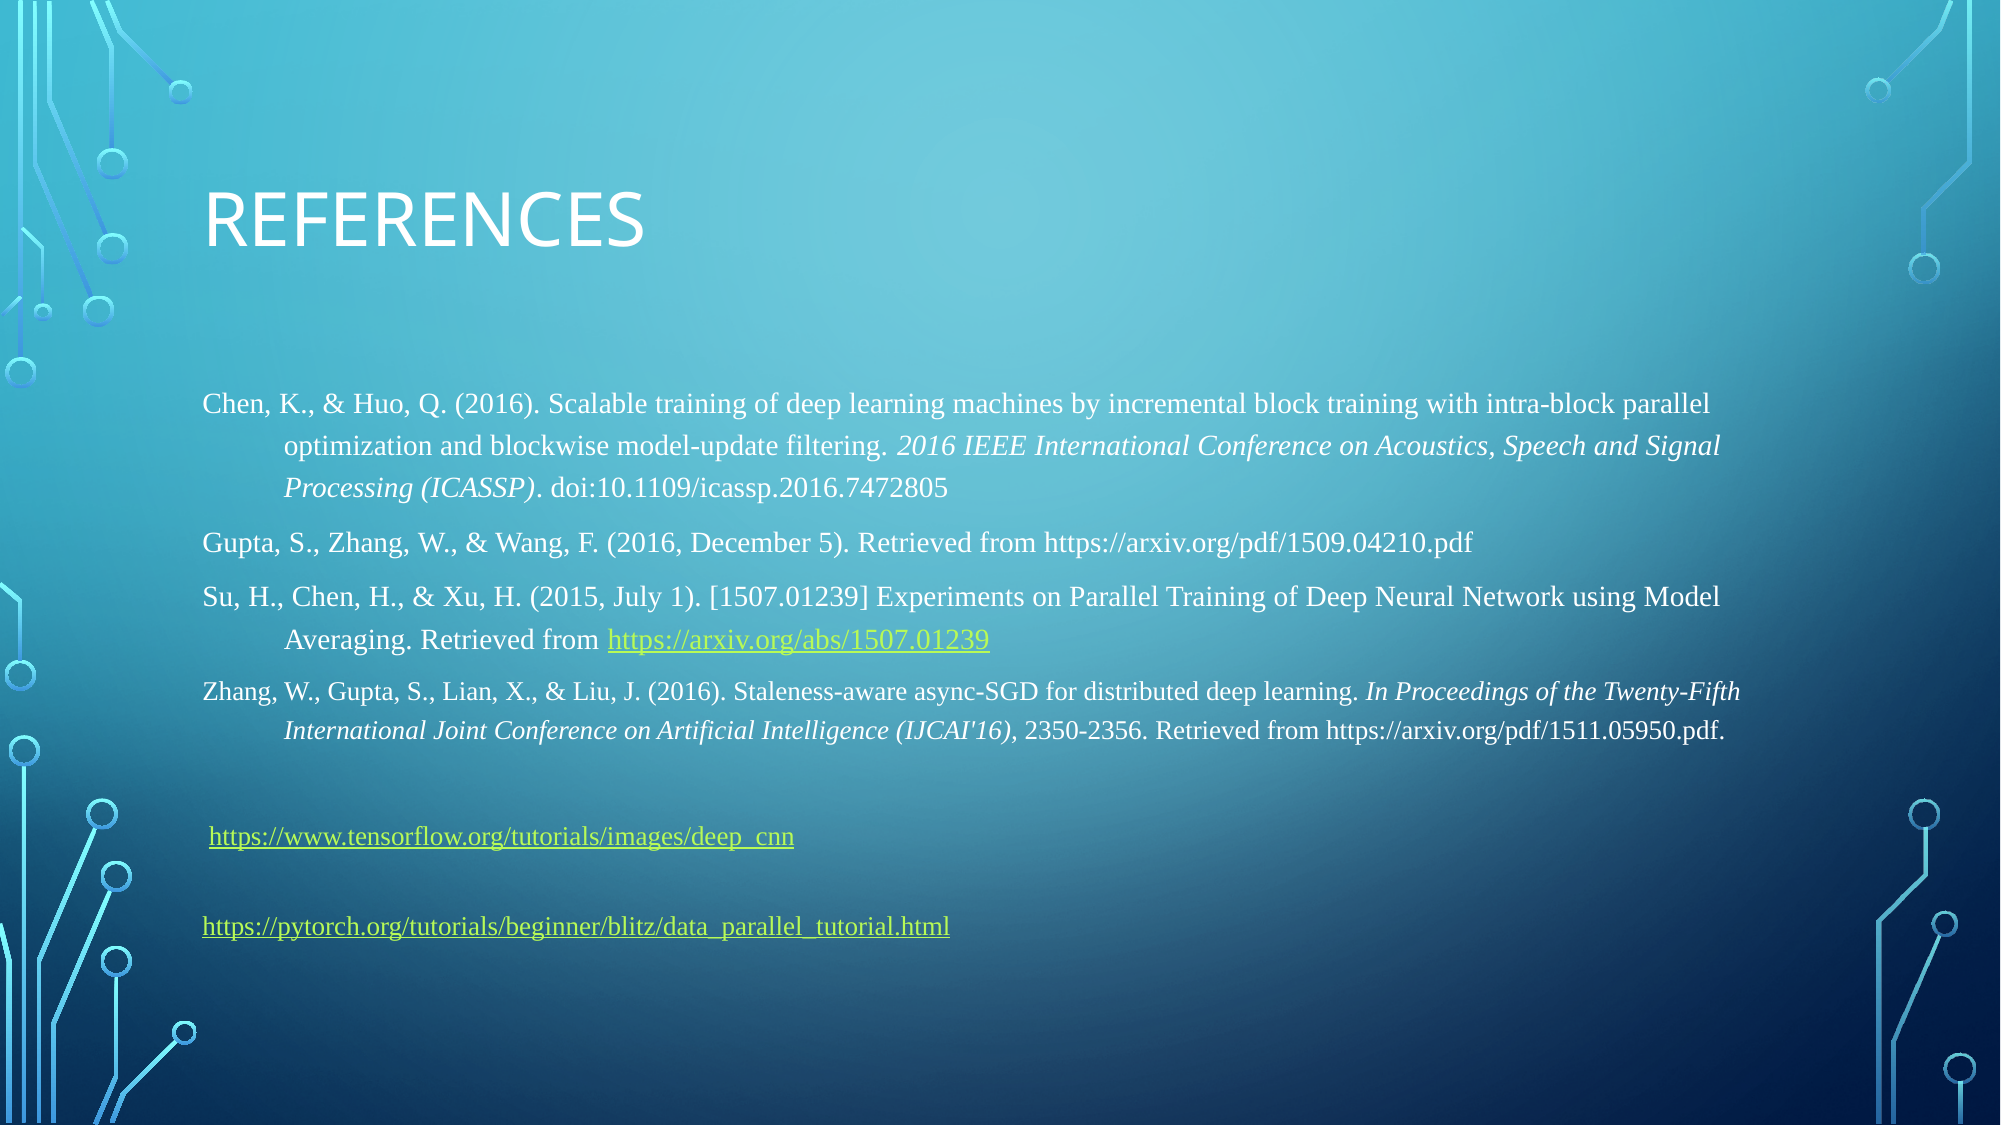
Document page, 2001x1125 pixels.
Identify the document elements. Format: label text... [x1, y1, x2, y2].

title References [187, 101, 1813, 344]
list Chen, K., & Huo, Q. (2016). Scalable training of deep learning machines by incremental block training with intra-block parallel optimization and blockwise model-update filtering. 2016 IEEE International Conference on Acoustics, Speech and Signal Processing (ICASSP). doi:10.1109/icassp.2016.7472805 Gupta, S., Zhang, W., & Wang, F. (2016, December 5). Retrieved from https://arxiv.org/pdf/1509.04210.pdf Su, H., Chen, H., & Xu, H. (2015, July 1). [1507.01239] Experiments on Parallel Training of Deep Neural Network using Model Averaging. Retrieved from https://arxiv.org/abs/1507.01239 Zhang, W., Gupta, S., Lian, X., & Liu, J. (2016). Staleness-aware async-SGD for distributed deep learning. In Proceedings of the Twenty-Fifth International Joint Conference on Artificial Intelligence (IJCAI'16), 2350-2356. Retrieved from https://arxiv.org/pdf/1511.05950.pdf. https://www.tensorflow.org/tutorials/images/deep_cnn https://pytorch.org/tutorials/beginner/blitz/data_parallel_tutorial.html [187, 369, 1813, 950]
